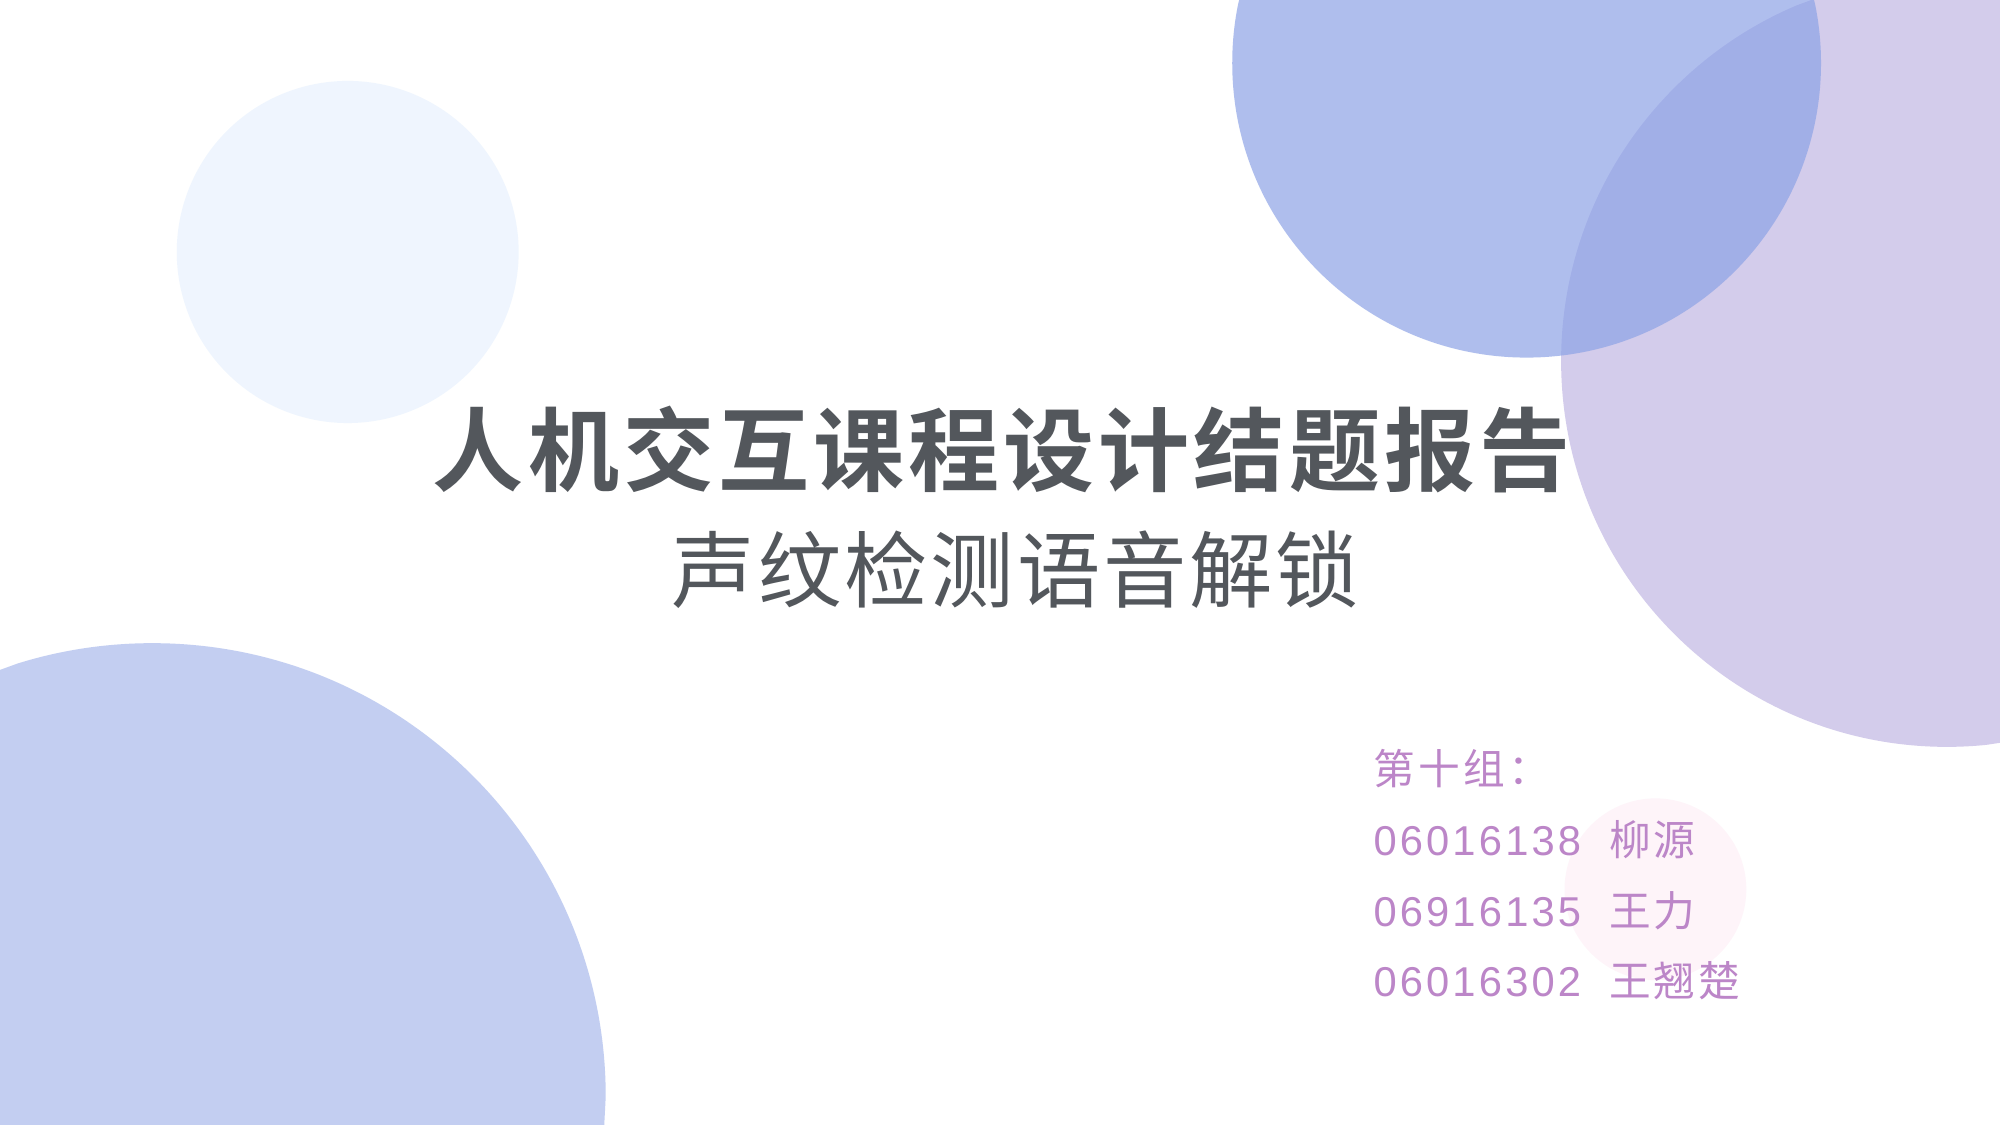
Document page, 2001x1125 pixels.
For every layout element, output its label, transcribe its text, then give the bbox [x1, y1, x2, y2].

list 第十组： 06016138 柳源 06916135 王力 06016302 王翘楚 [1358, 730, 1876, 1014]
title 人机交互课程设计结题报告 [316, 317, 1688, 511]
subtitle 声纹检测语音解锁 [503, 510, 1529, 675]
